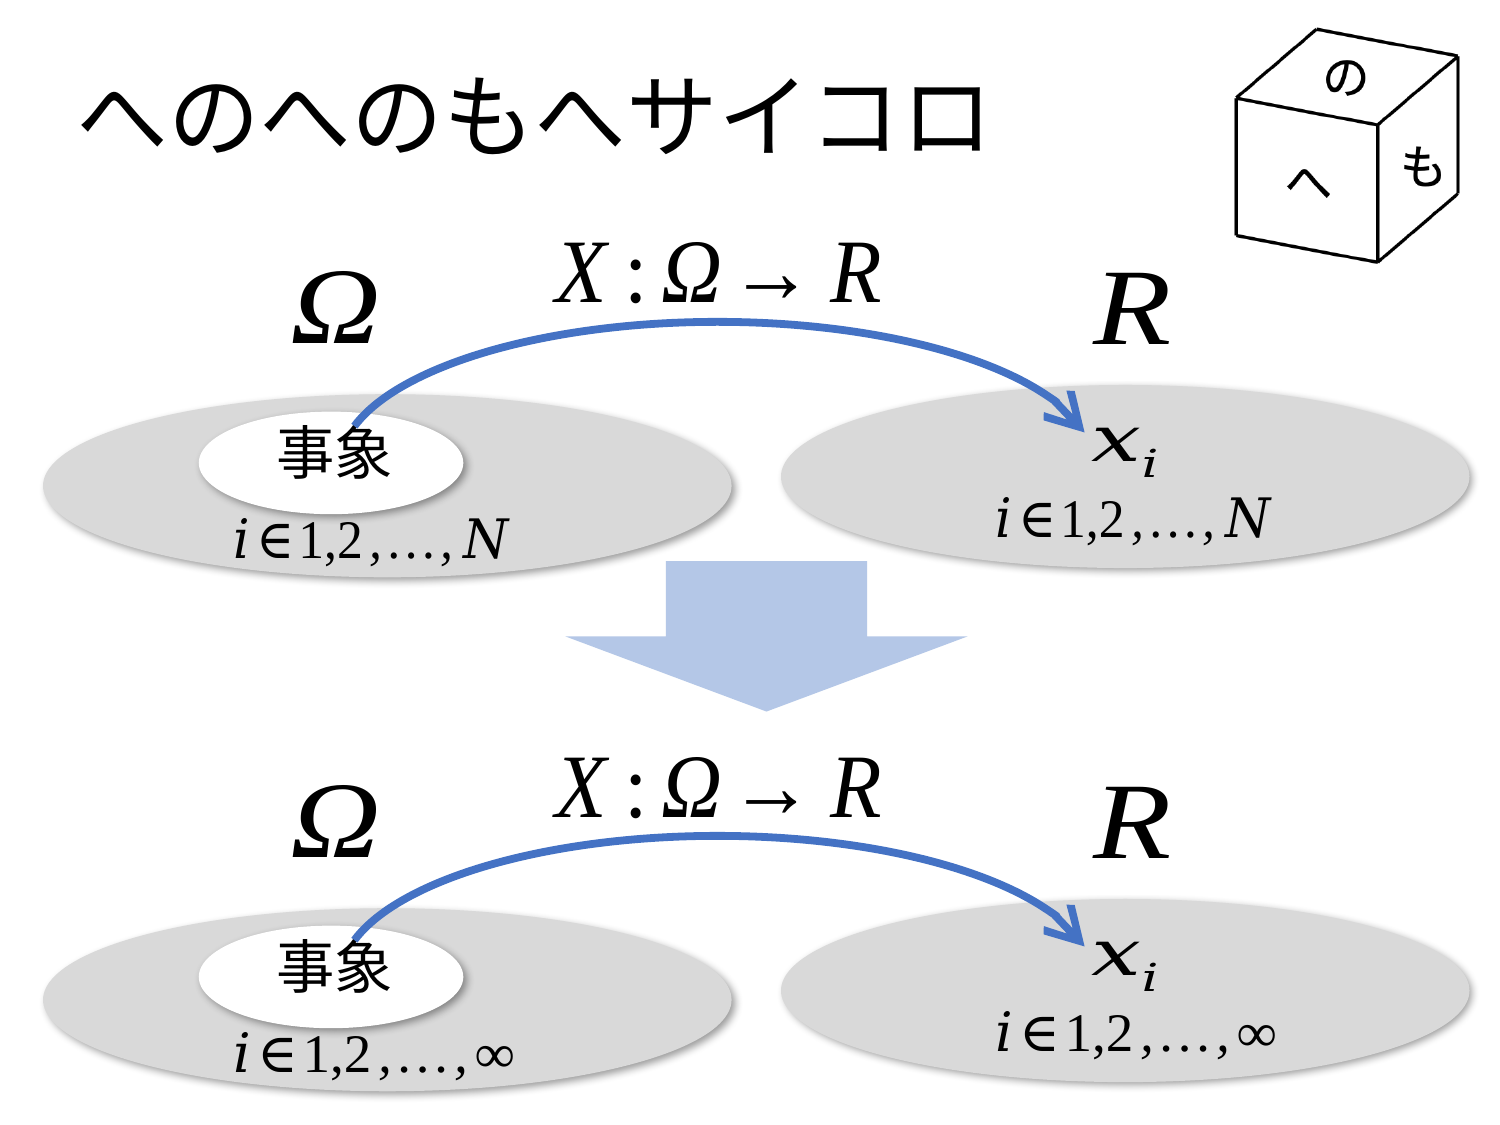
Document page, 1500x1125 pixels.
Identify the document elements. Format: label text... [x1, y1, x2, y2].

text_box [42, 393, 733, 579]
picture [1204, 0, 1483, 281]
text_box [564, 560, 969, 713]
text_box [42, 907, 733, 1093]
text_box [353, 321, 1085, 466]
text_box [197, 924, 465, 1030]
text_box [779, 897, 1471, 1084]
text_box [779, 383, 1471, 570]
text_box へのへのもへサイコロ [61, 51, 1009, 176]
text_box [197, 410, 465, 516]
text_box [353, 835, 1085, 980]
